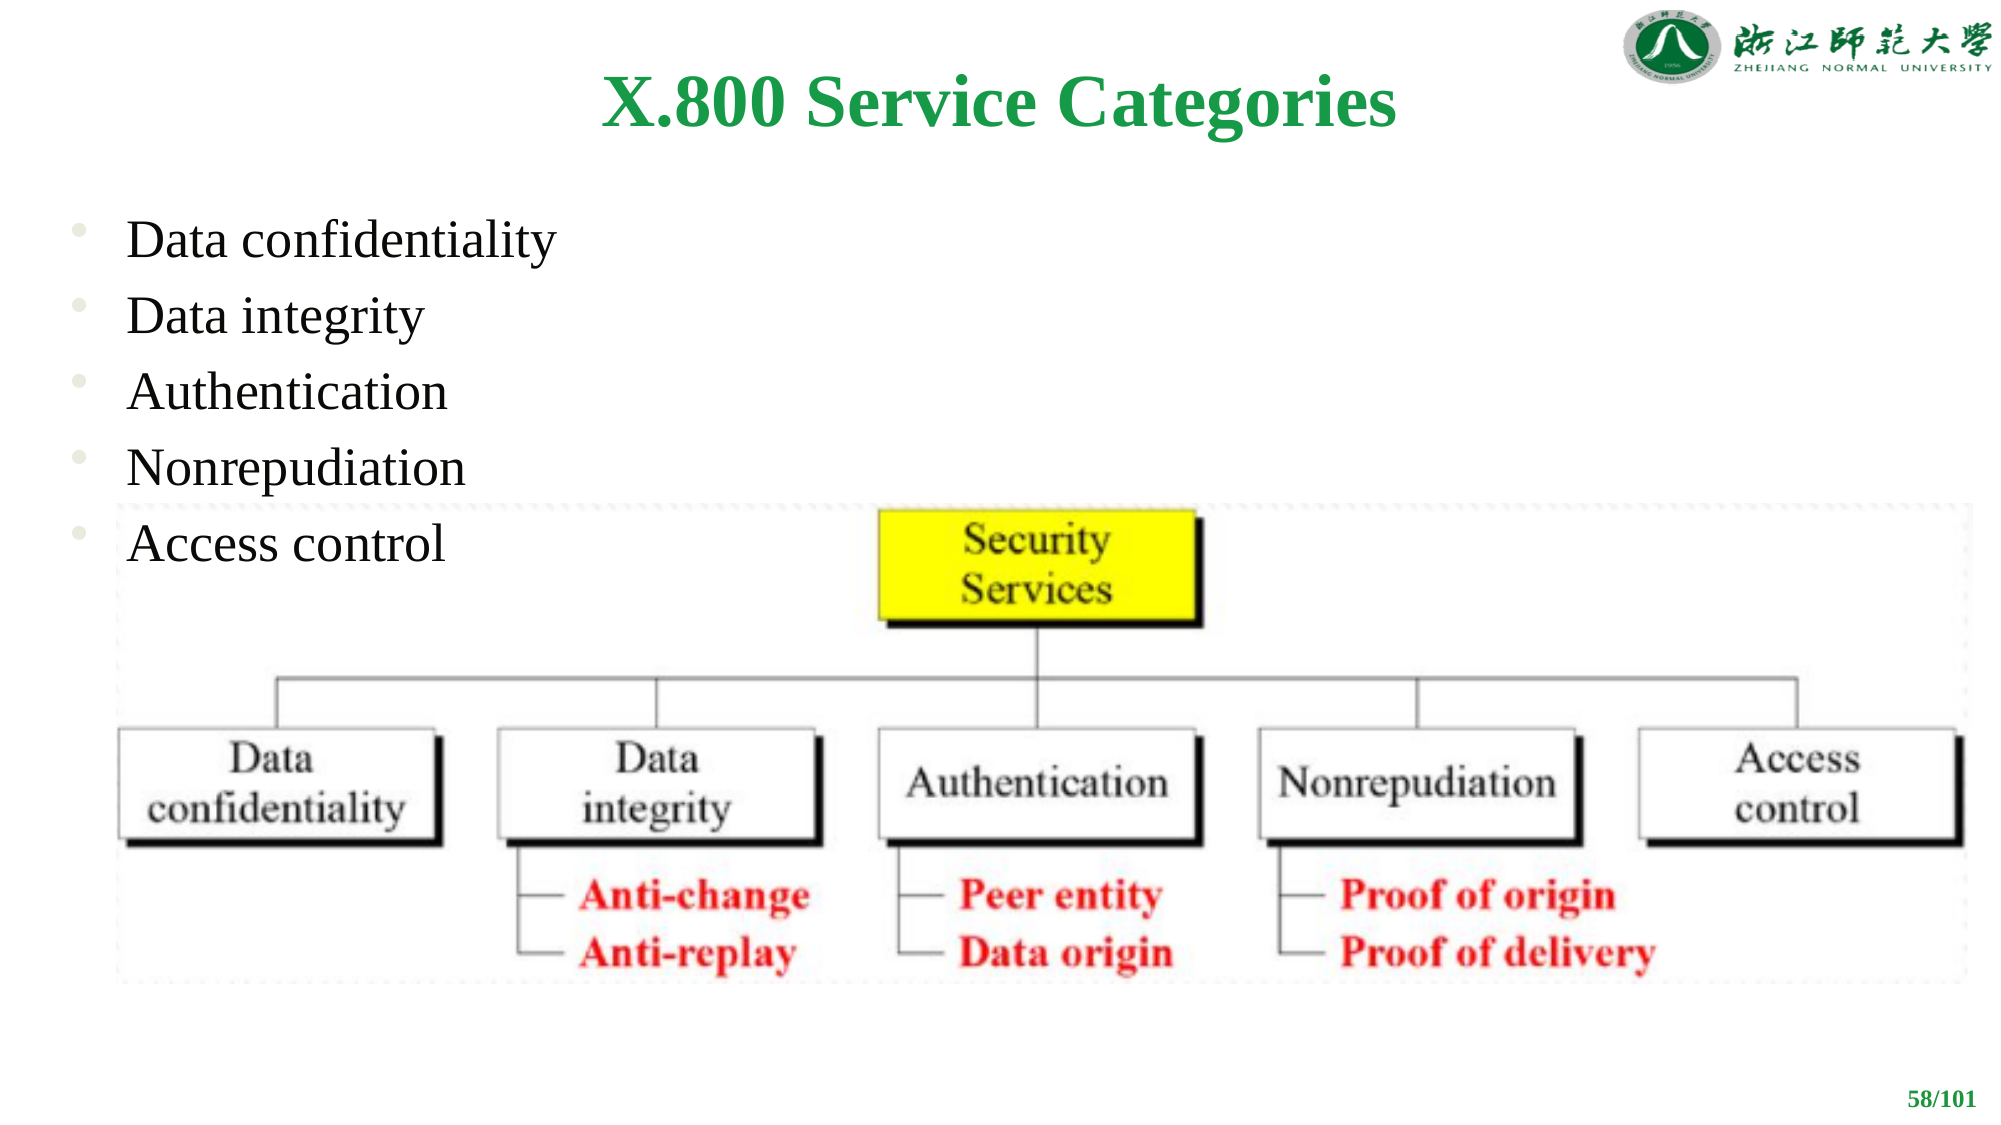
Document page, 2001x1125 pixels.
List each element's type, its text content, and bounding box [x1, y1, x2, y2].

list Data confidentiality Data integrity Authentication Nonrepudiation Access control [55, 196, 1930, 1035]
picture [1621, 10, 1992, 54]
title X.800 Service Categories [0, 54, 2000, 149]
picture [116, 503, 1973, 984]
